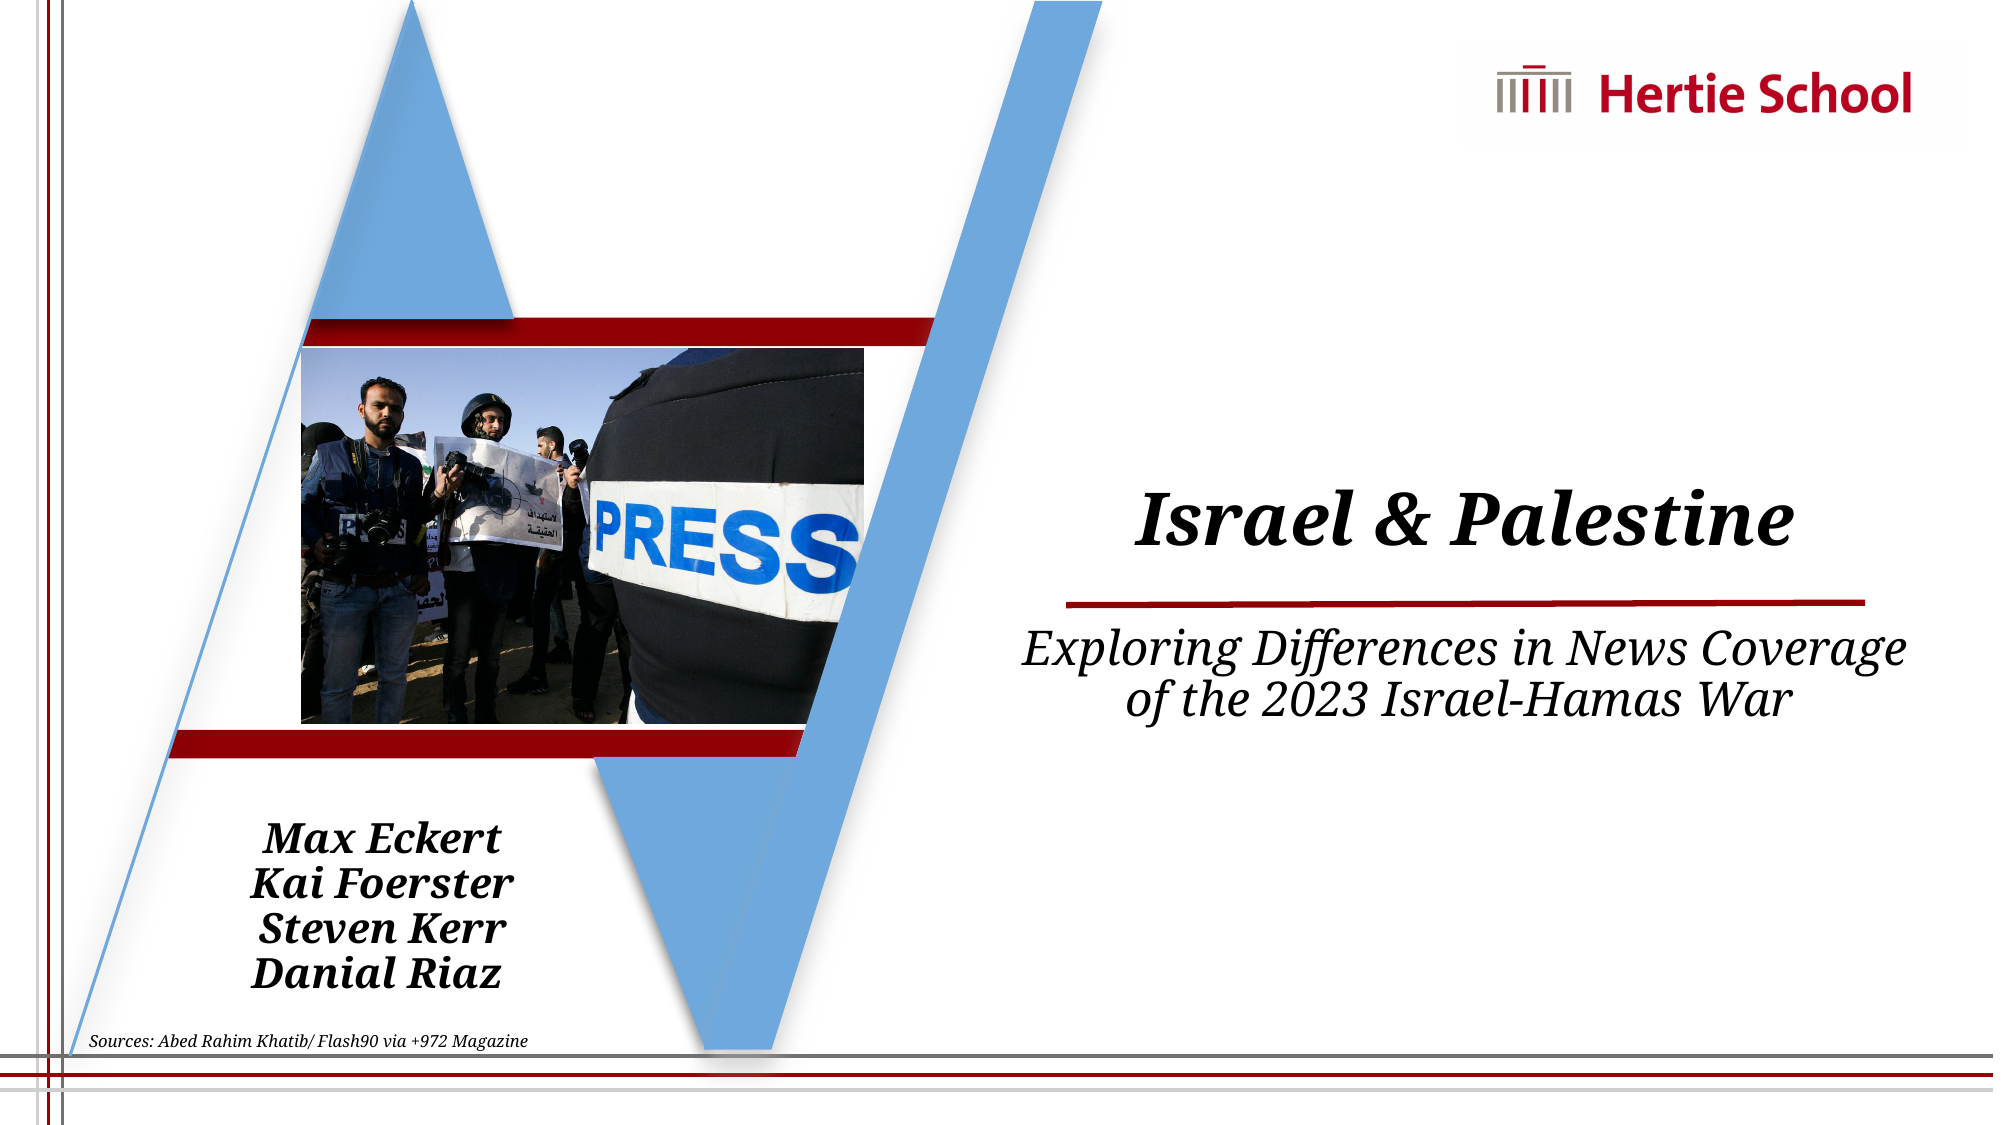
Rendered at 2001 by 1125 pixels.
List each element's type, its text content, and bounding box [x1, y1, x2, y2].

text_box Sources: Abed Rahim Khatib/ Flash90 via +972 Magazine [1106, 1023, 1366, 1059]
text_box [1065, 602, 1866, 606]
text_box Exploring Differences in News Coverage of the 2023 Israel-Hamas War [1107, 619, 1931, 731]
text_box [69, 0, 1102, 1057]
picture [1459, 42, 1968, 146]
text_box Israel & Palestine [1107, 449, 1959, 596]
